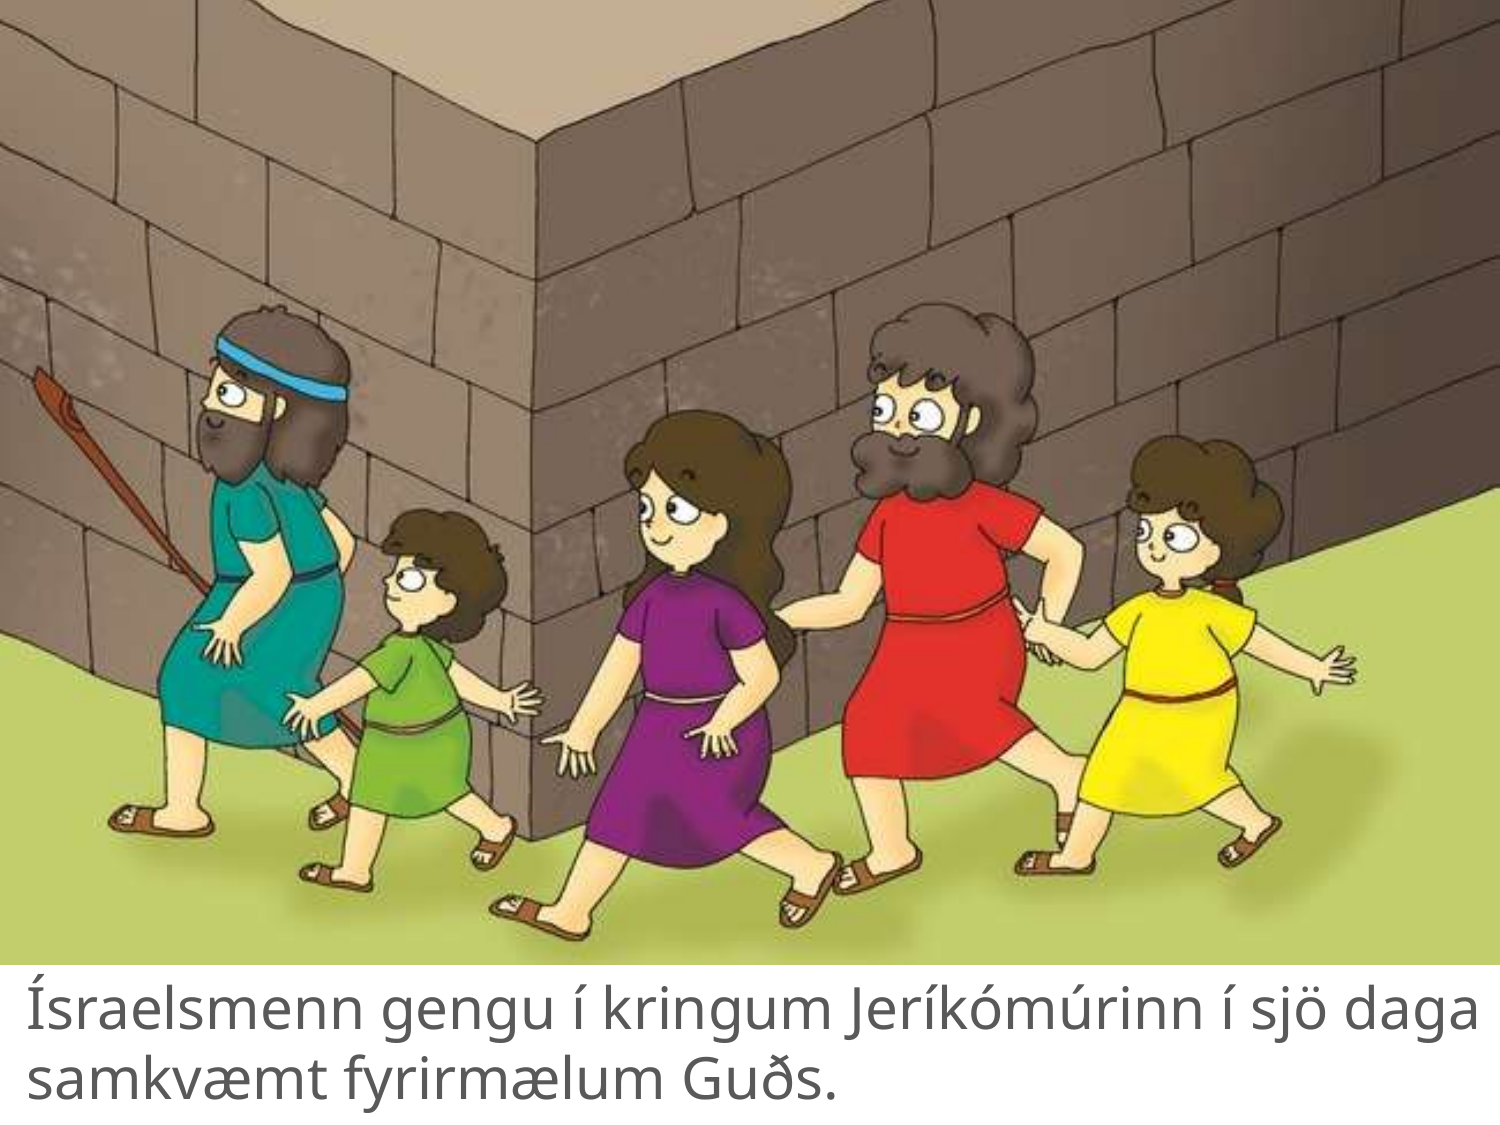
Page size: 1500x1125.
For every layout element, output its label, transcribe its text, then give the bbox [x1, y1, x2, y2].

picture [0, 0, 1500, 965]
text_box Ísraelsmenn gengu í kringum Jeríkómúrinn í sjö daga samkvæmt fyrirmælum Guðs. [11, 973, 1498, 1119]
